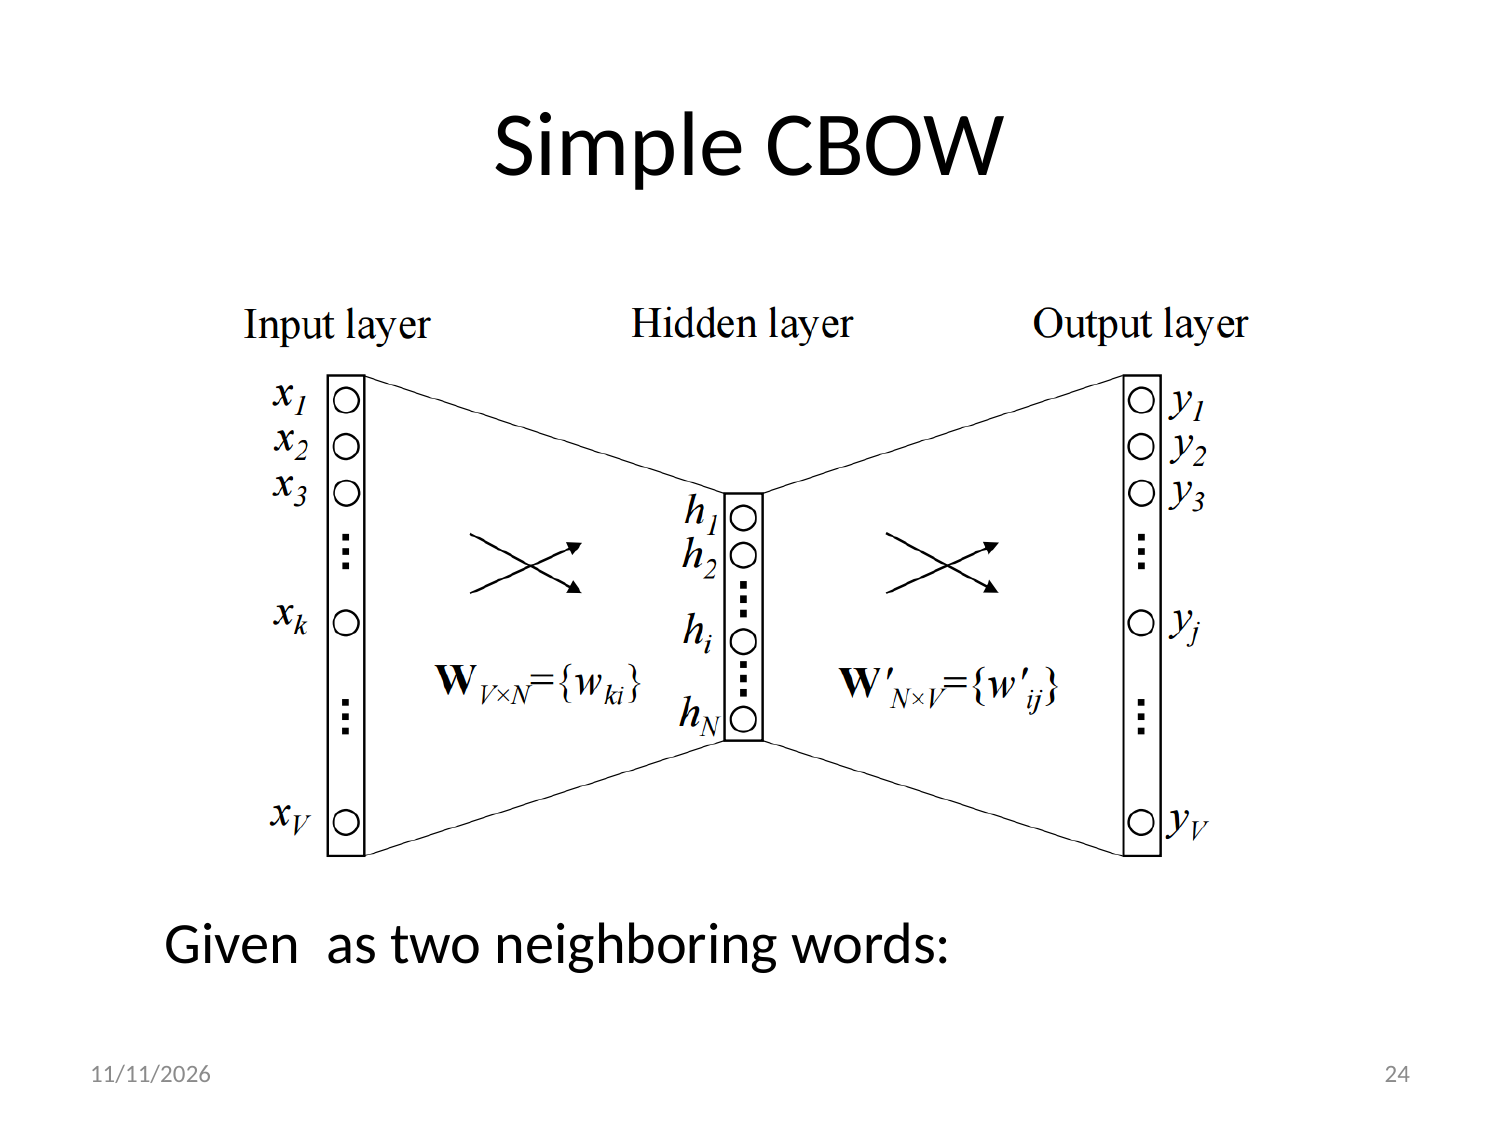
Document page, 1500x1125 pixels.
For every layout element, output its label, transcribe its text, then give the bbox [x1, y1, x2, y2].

title Simple CBOW [75, 45, 1425, 233]
slide_number 24 [1074, 1053, 1425, 1103]
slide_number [75, 1053, 425, 1103]
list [74, 274, 1426, 994]
